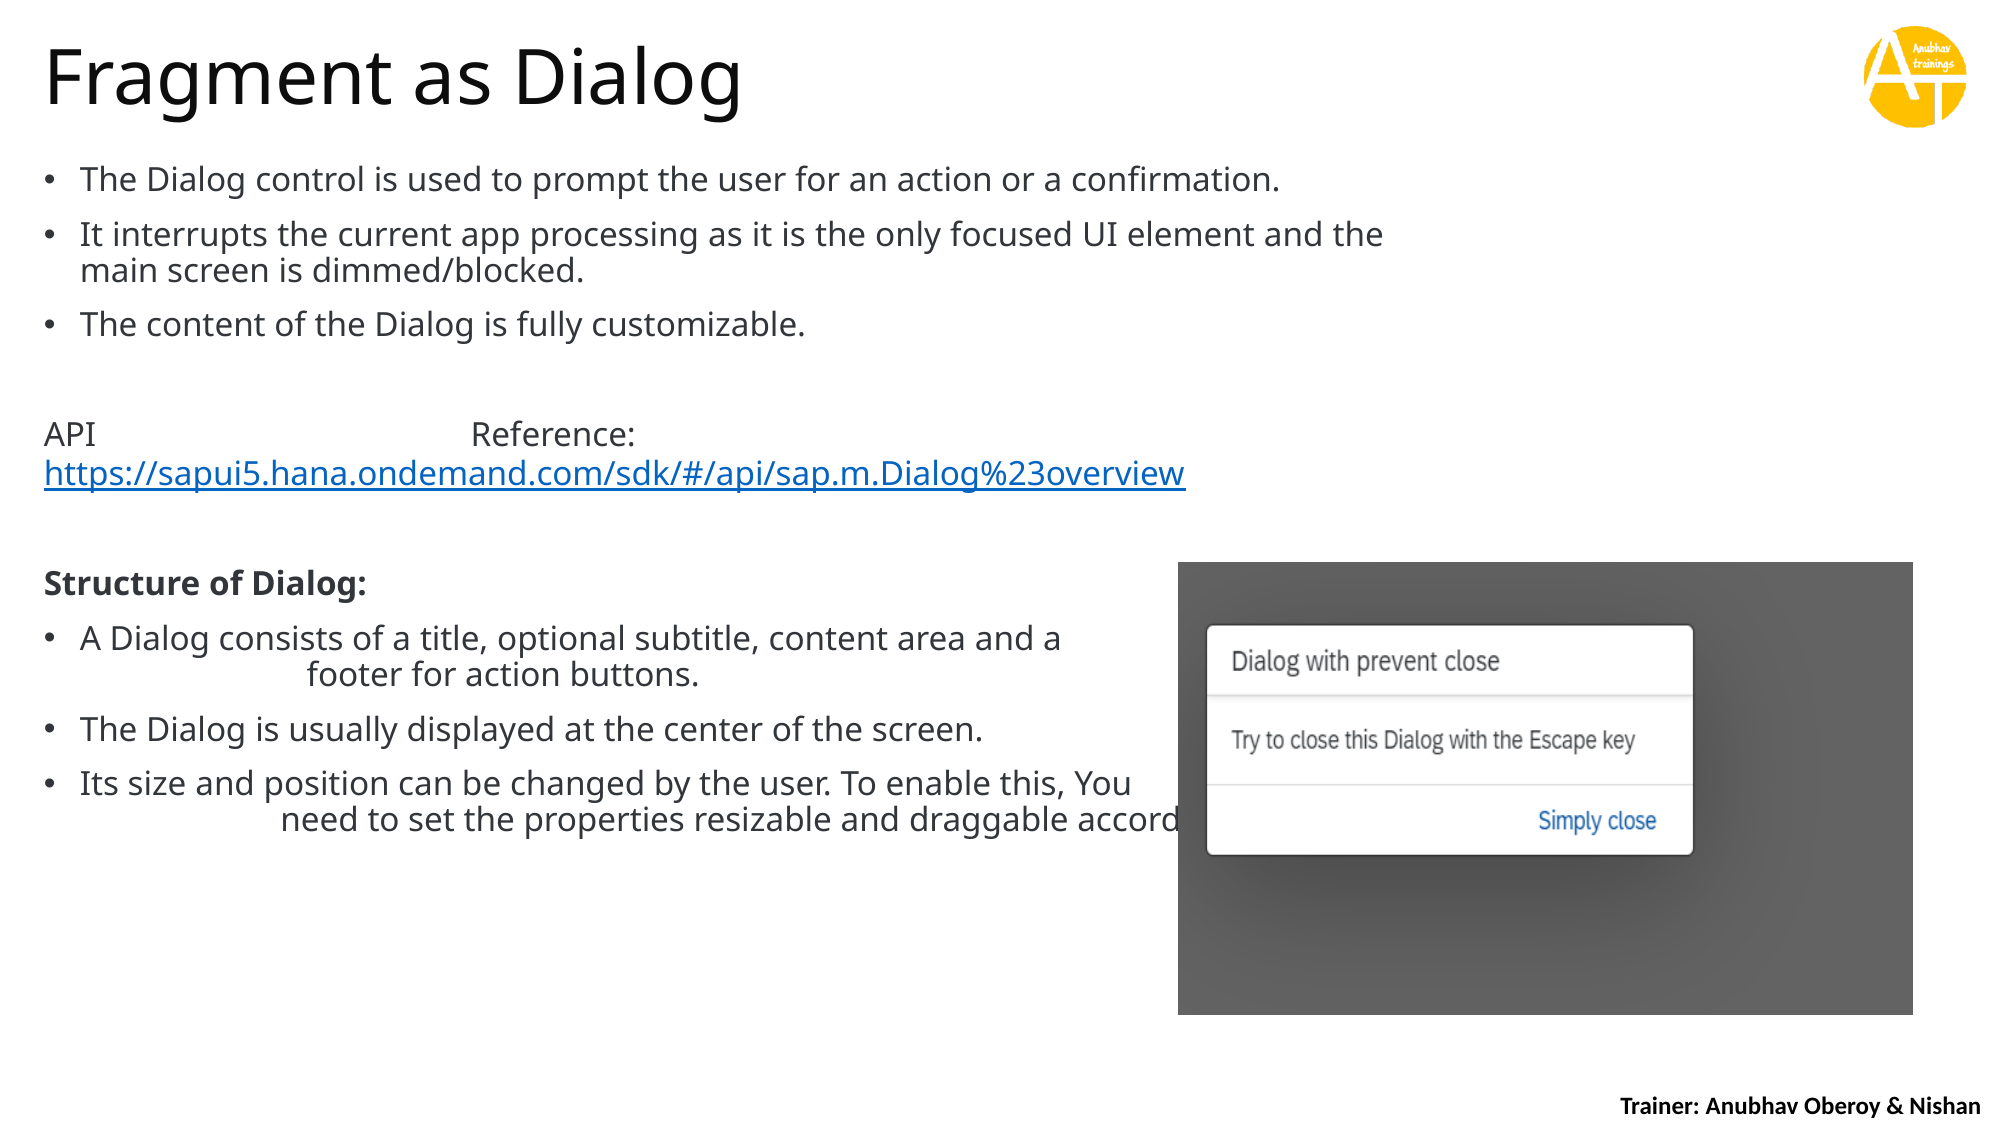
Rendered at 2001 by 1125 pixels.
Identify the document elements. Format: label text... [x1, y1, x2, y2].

text_box The Dialog control is used to prompt the user for an action or a confirmation. It interrupts the current app processing as it is the only focused UI element and the main screen is dimmed/blocked. The content of the Dialog is fully customizable. API Reference: https://sapui5.hana.ondemand.com/sdk/#/api/sap.m.Dialog%23overview Structure of Dialog: A Dialog consists of a title, optional subtitle, content area and a footer for action buttons. The Dialog is usually displayed at the center of the screen. Its size and position can be changed by the user. To enable this, You need to set the properties resizable and draggable accordingly. [28, 155, 1402, 850]
footer Trainer: Anubhav Oberoy & Nishan [1568, 1081, 1998, 1125]
title Fragment as Dialog [28, 30, 1754, 130]
picture [1178, 562, 1913, 1015]
picture [1853, 19, 1972, 136]
